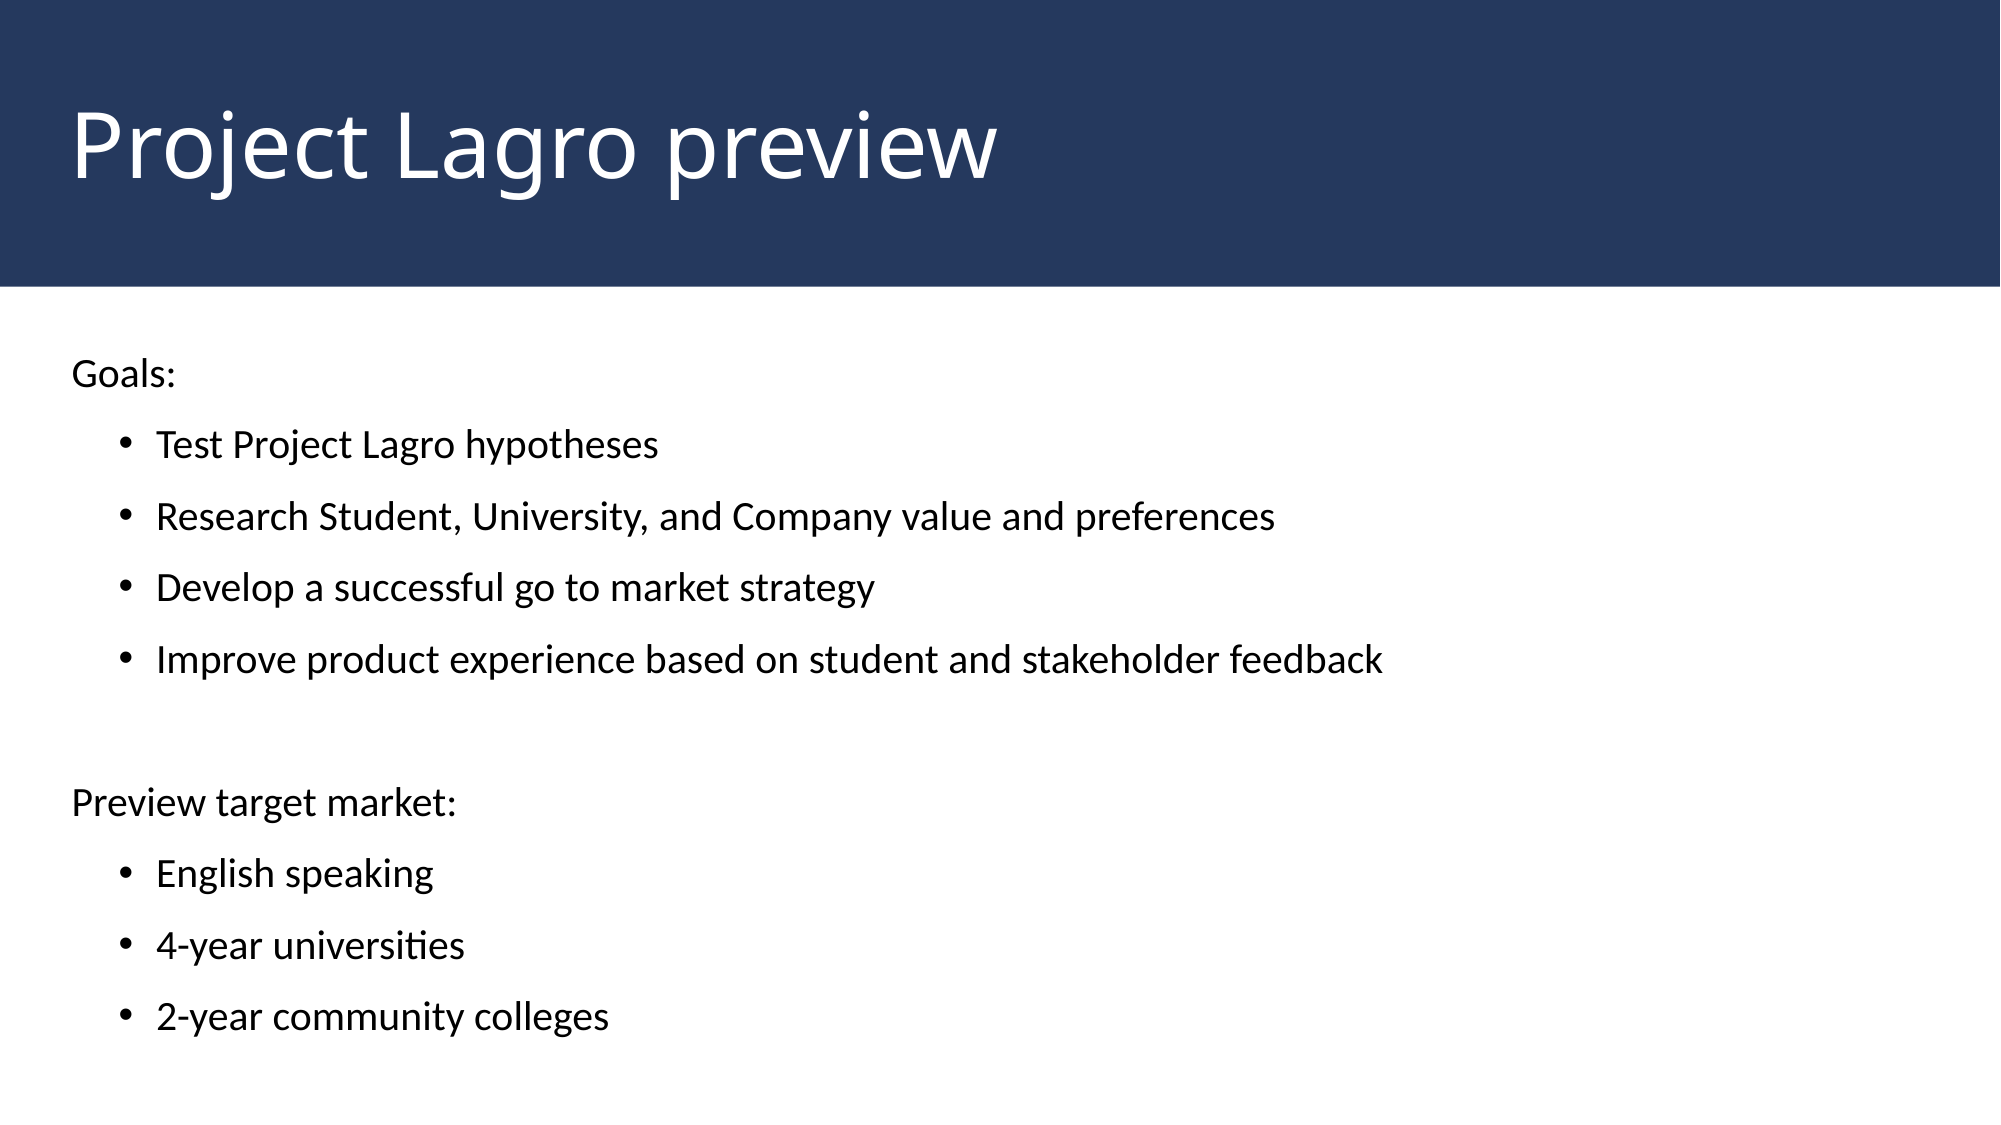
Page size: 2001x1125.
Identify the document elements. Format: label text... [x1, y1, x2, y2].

list Goals: Test Project Lagro hypotheses Research Student, University, and Company value and preferences Develop a successful go to market strategy Improve product experience based on student and stakeholder feedback Preview target market: English speaking 4-year universities 2-year community colleges [71, 351, 1932, 1125]
title Project Lagro preview [69, 72, 1930, 194]
